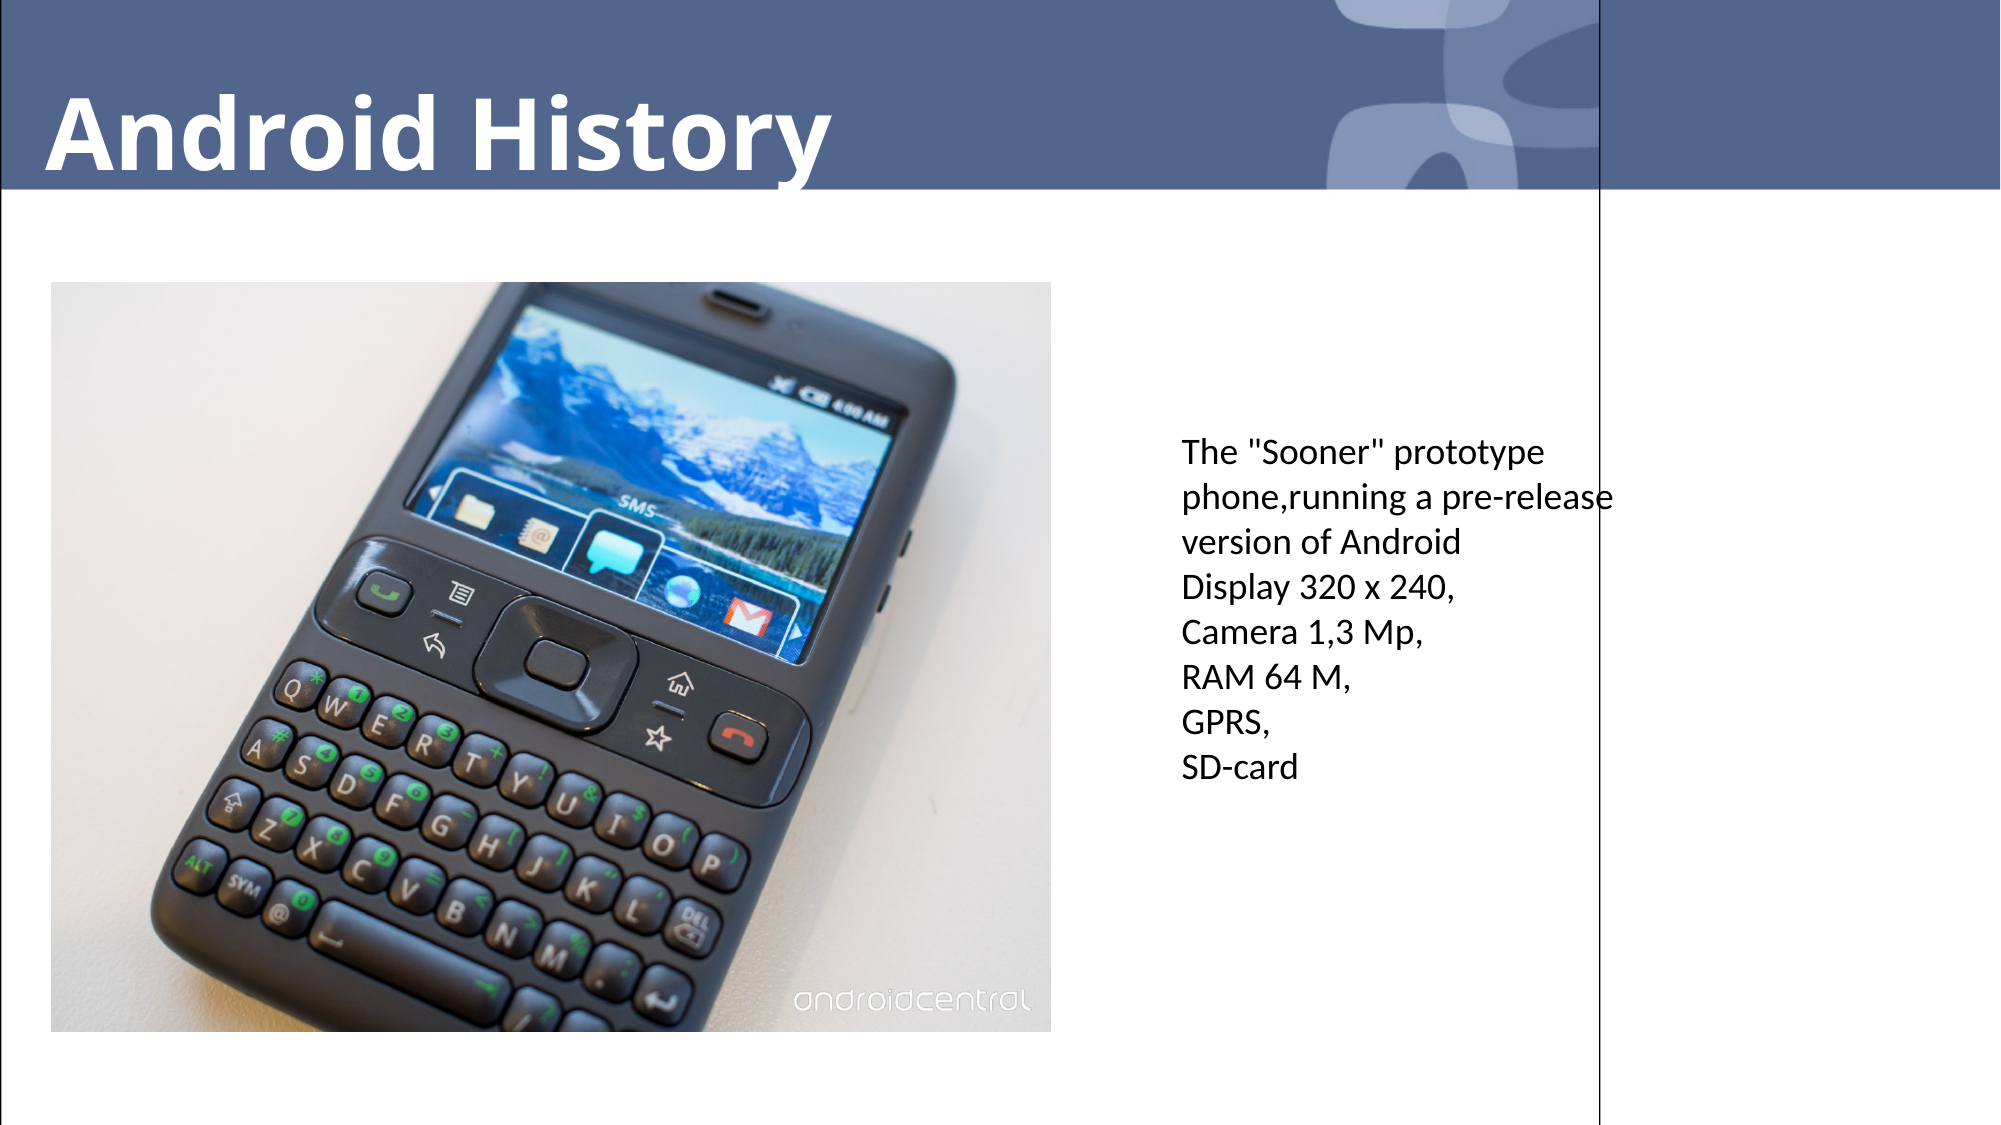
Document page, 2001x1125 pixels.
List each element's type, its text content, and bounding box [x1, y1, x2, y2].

title Android History [30, 29, 1324, 247]
picture [0, 0, 2001, 1125]
text_box The "Sooner" prototype phone,running a pre-release version of Android Display 320 x 240, Camera 1,3 Мp, RAM 64 M, GPRS, SD-card [1166, 419, 1692, 885]
